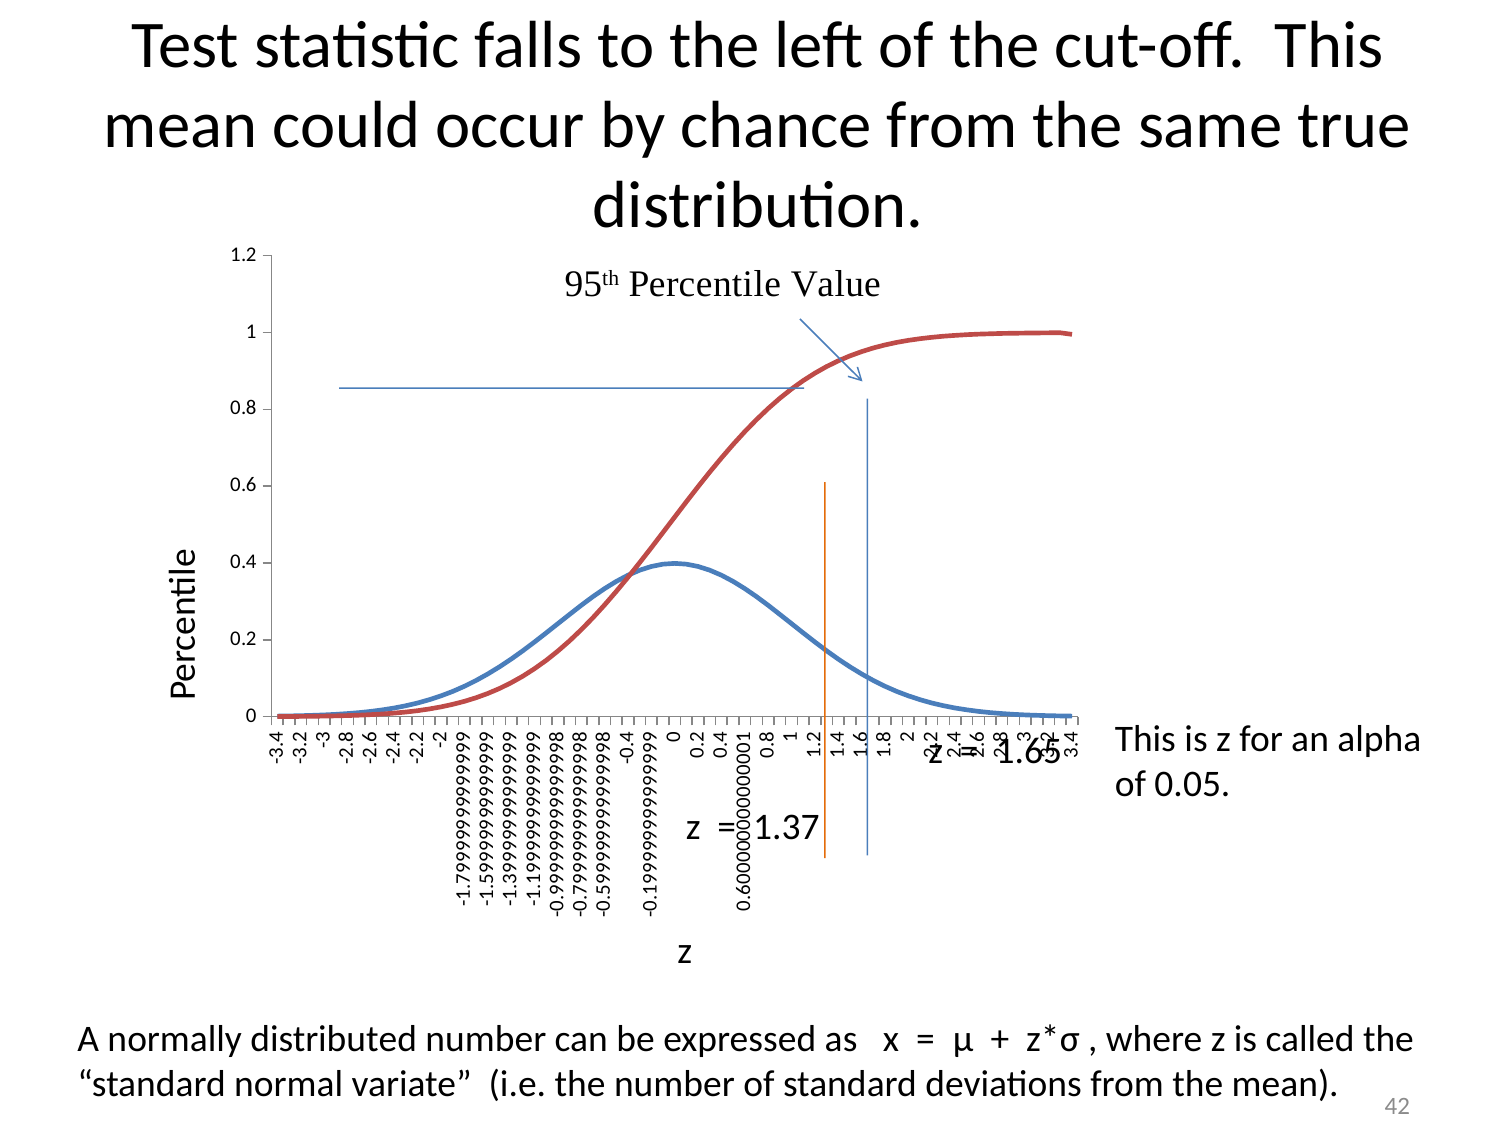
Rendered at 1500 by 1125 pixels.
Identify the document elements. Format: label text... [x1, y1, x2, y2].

text_box This is z for an alpha of 0.05. [1104, 706, 1475, 812]
title Test statistic falls to the left of the cut-off. This mean could occur by chance from the same true distribution. [83, 26, 1434, 215]
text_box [799, 318, 863, 382]
text_box Percentile [149, 531, 207, 716]
text_box z [662, 940, 700, 979]
chart [212, 231, 1101, 932]
text_box A normally distributed number can be expressed as x = μ + z*σ , where z is called the “standard normal variate” (i.e. the number of standard deviations from the mean). [62, 1006, 1450, 1112]
slide_number 42 [1074, 1074, 1425, 1125]
